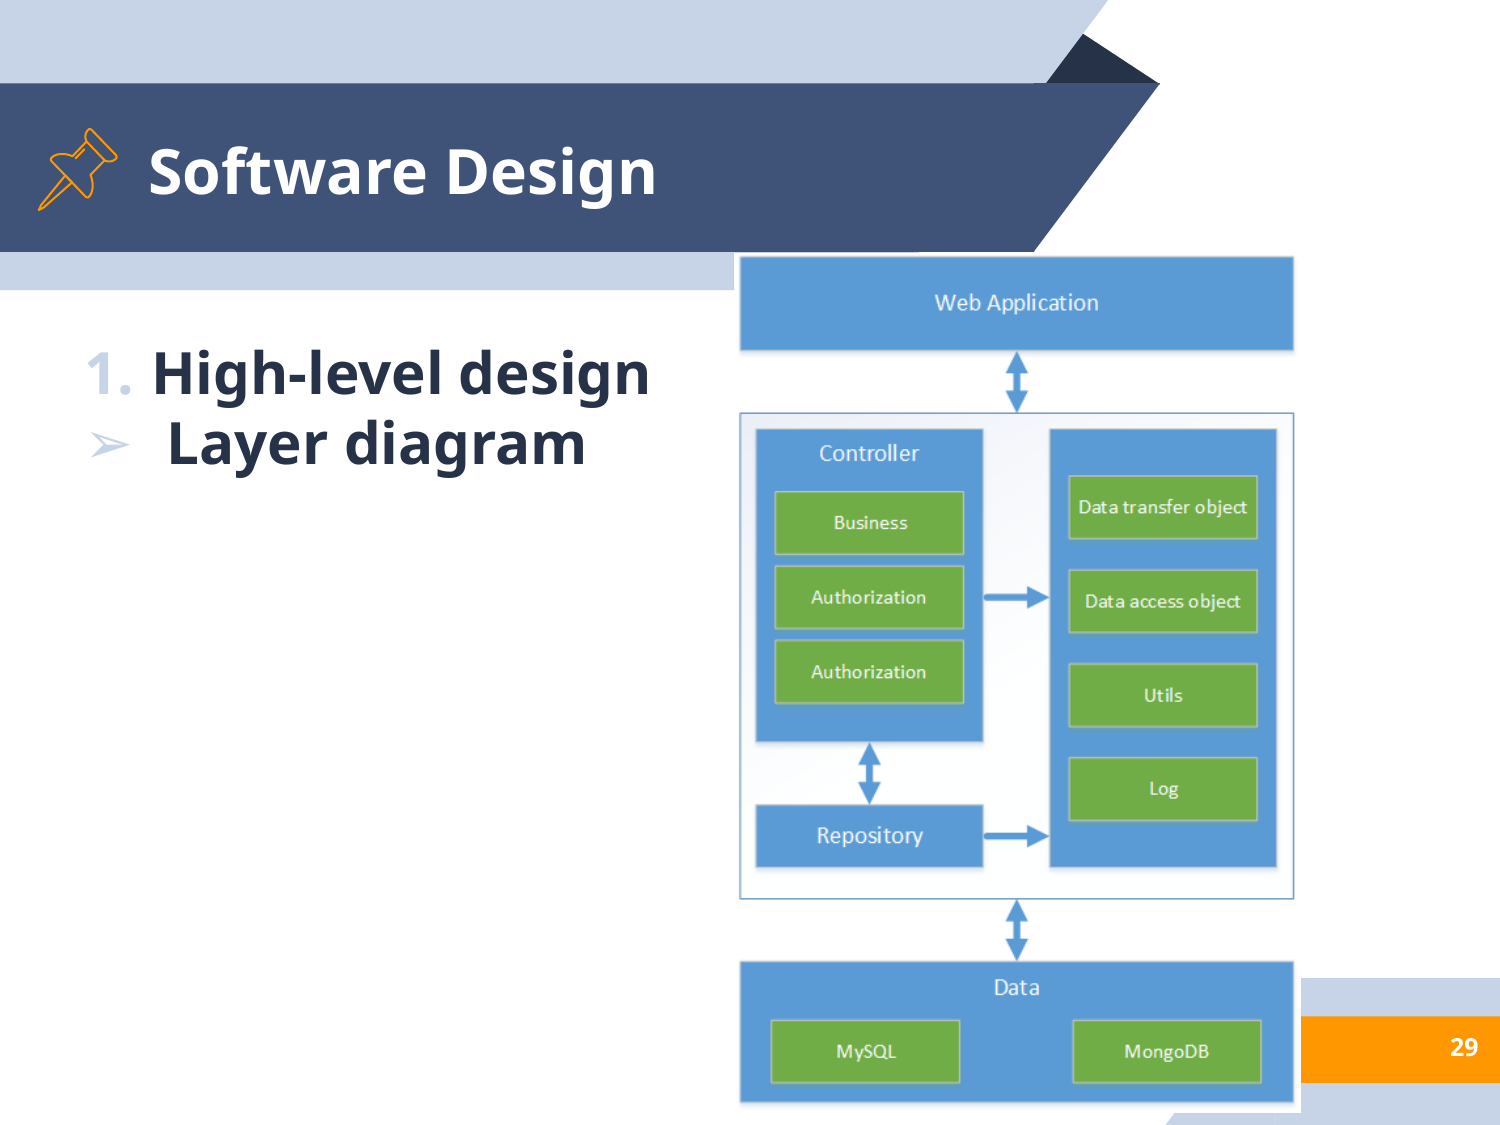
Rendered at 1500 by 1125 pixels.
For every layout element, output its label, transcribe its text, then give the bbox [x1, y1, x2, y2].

picture [734, 253, 1301, 1113]
title Software Design [133, 85, 1095, 254]
slide_number ‹#› [1305, 1014, 1494, 1084]
list High-level design Layer diagram [61, 321, 729, 891]
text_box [38, 128, 117, 211]
